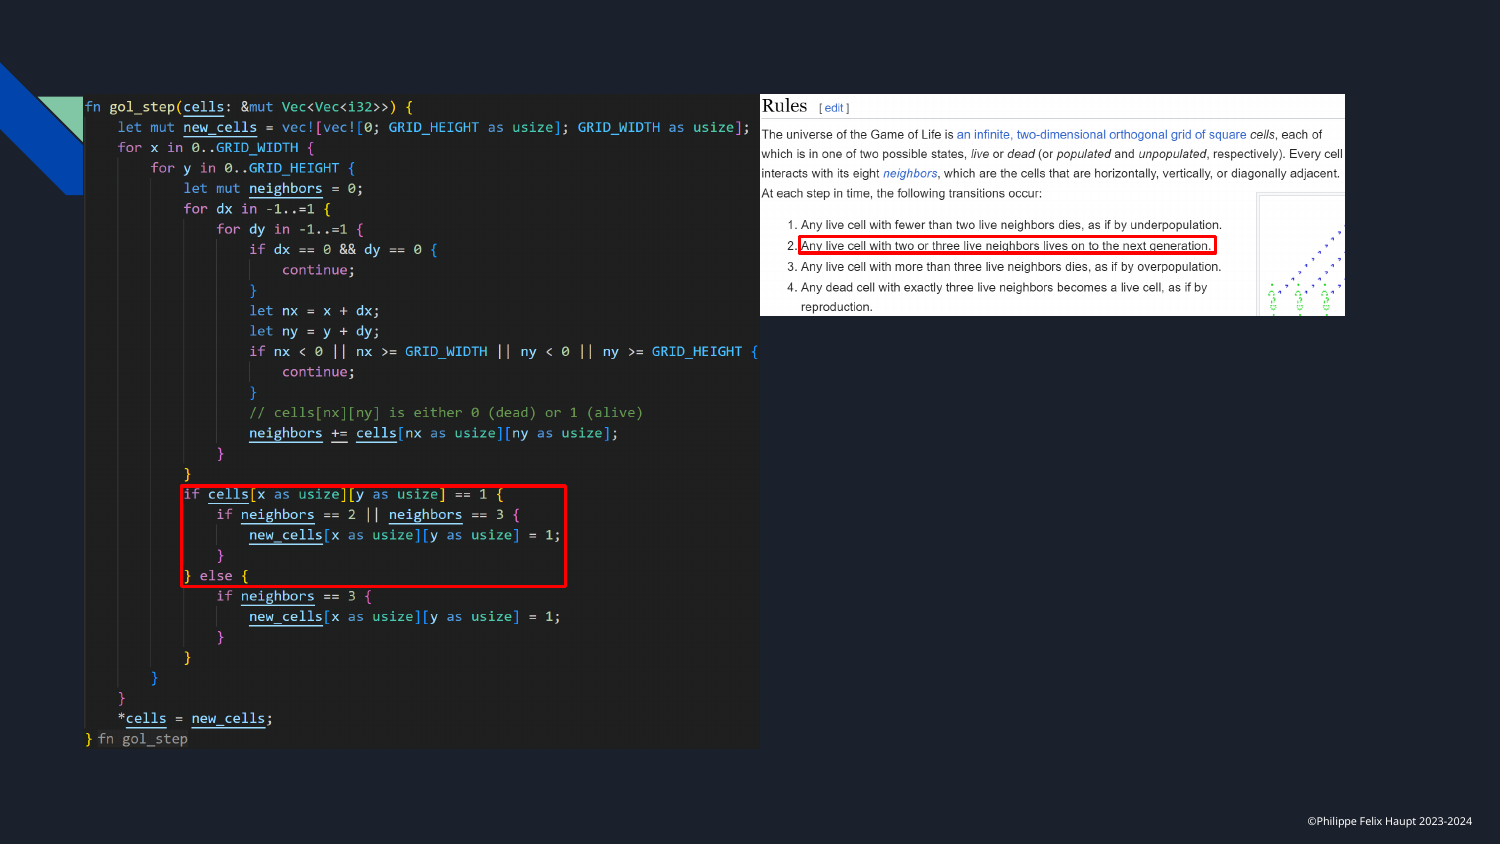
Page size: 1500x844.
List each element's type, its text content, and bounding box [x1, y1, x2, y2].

picture [83, 94, 1345, 750]
text_box ©Philippe Felix Haupt 2023-2024 [1292, 801, 1500, 844]
